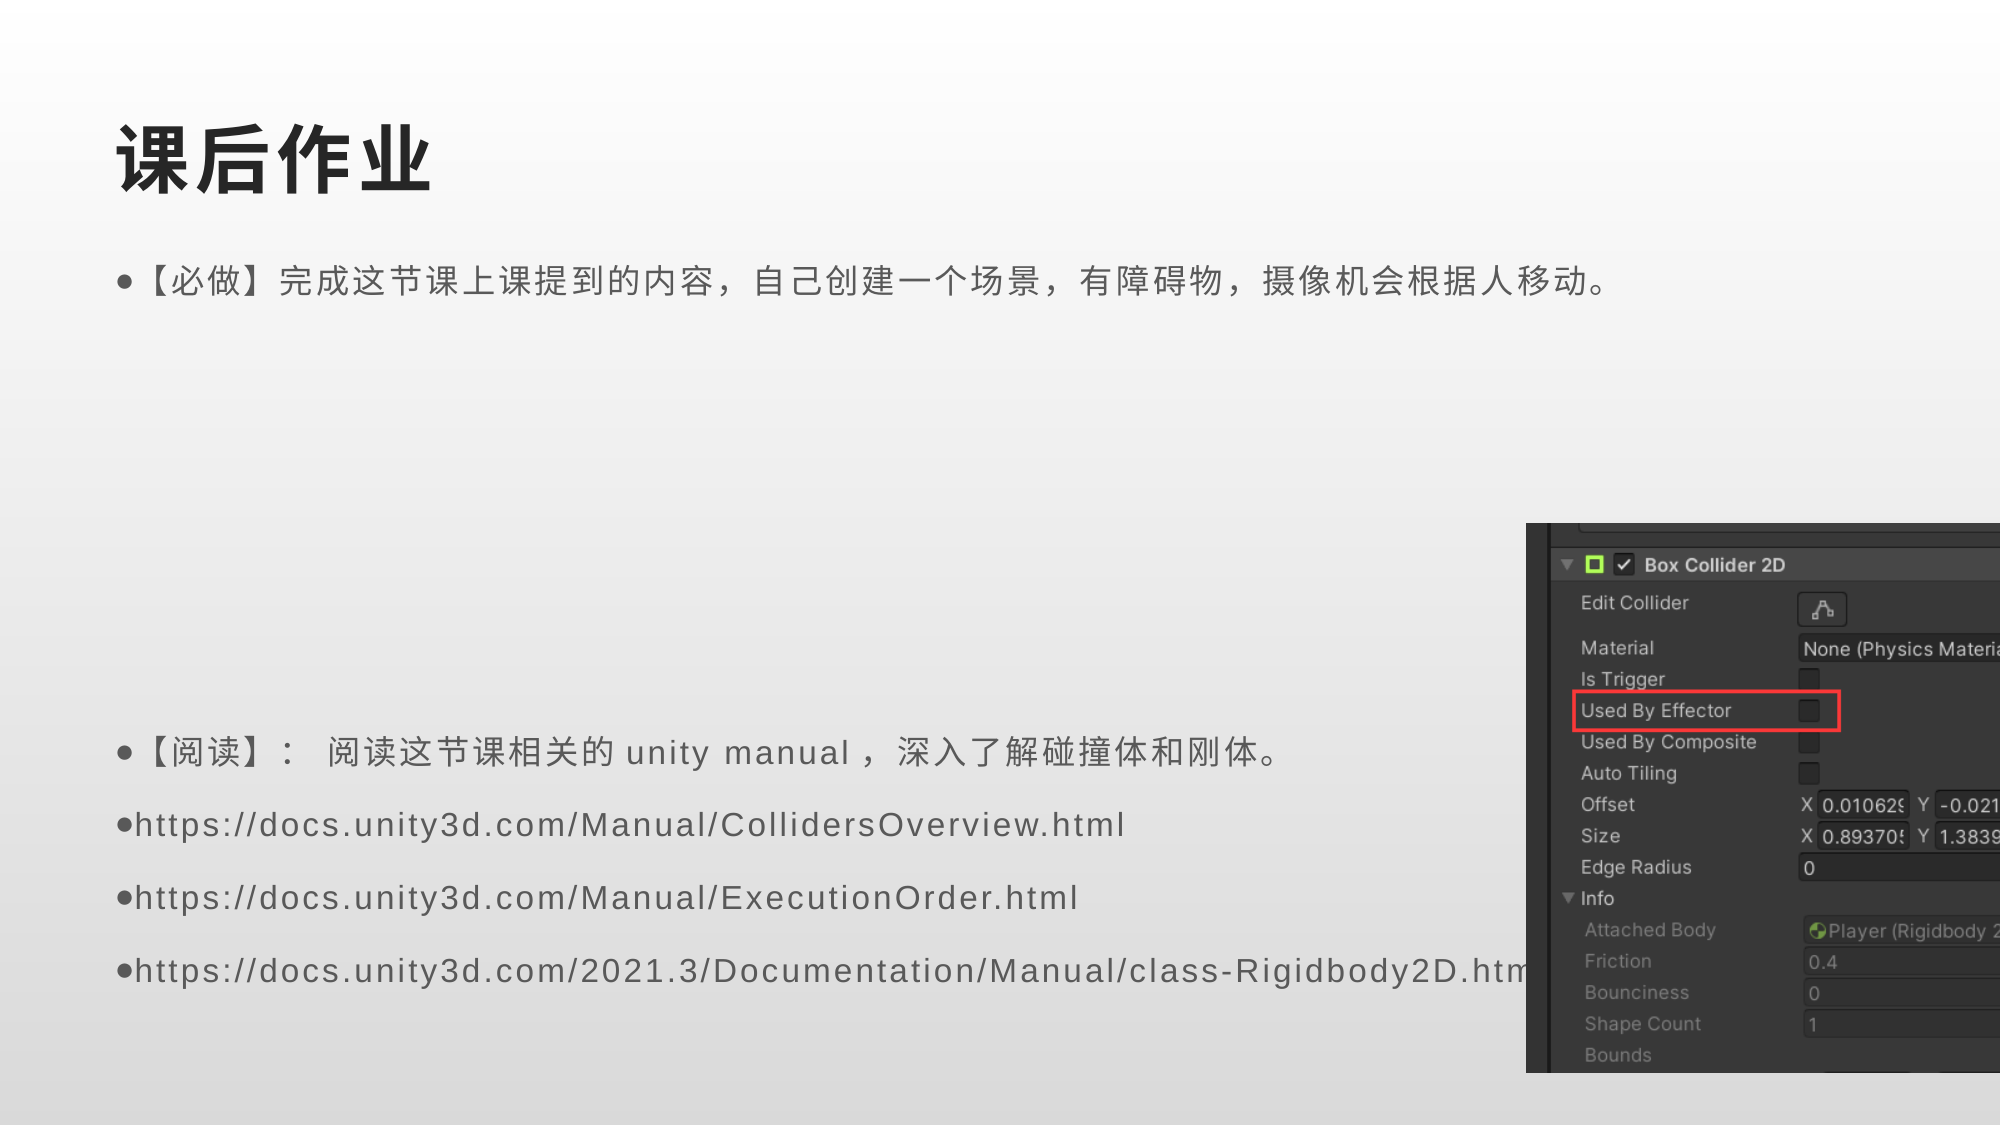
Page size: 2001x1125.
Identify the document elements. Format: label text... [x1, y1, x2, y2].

picture [1526, 523, 2000, 1073]
list 【必做】完成这节课上课提到的内容，自己创建一个场景，有障碍物，摄像机会根据人移动。 【阅读】： 阅读这节课相关的unity manual，深入了解碰撞体和刚体。 https://docs.unity3d.com/Manual/CollidersOverview.html https://docs.unity3d.com/Manual/ExecutionOrder.html https://docs.unity3d.com/2021.3/Documentation/Manual/class-Rigidbody2D.html [99, 244, 1900, 1026]
title 课后作业 [99, 99, 1900, 216]
